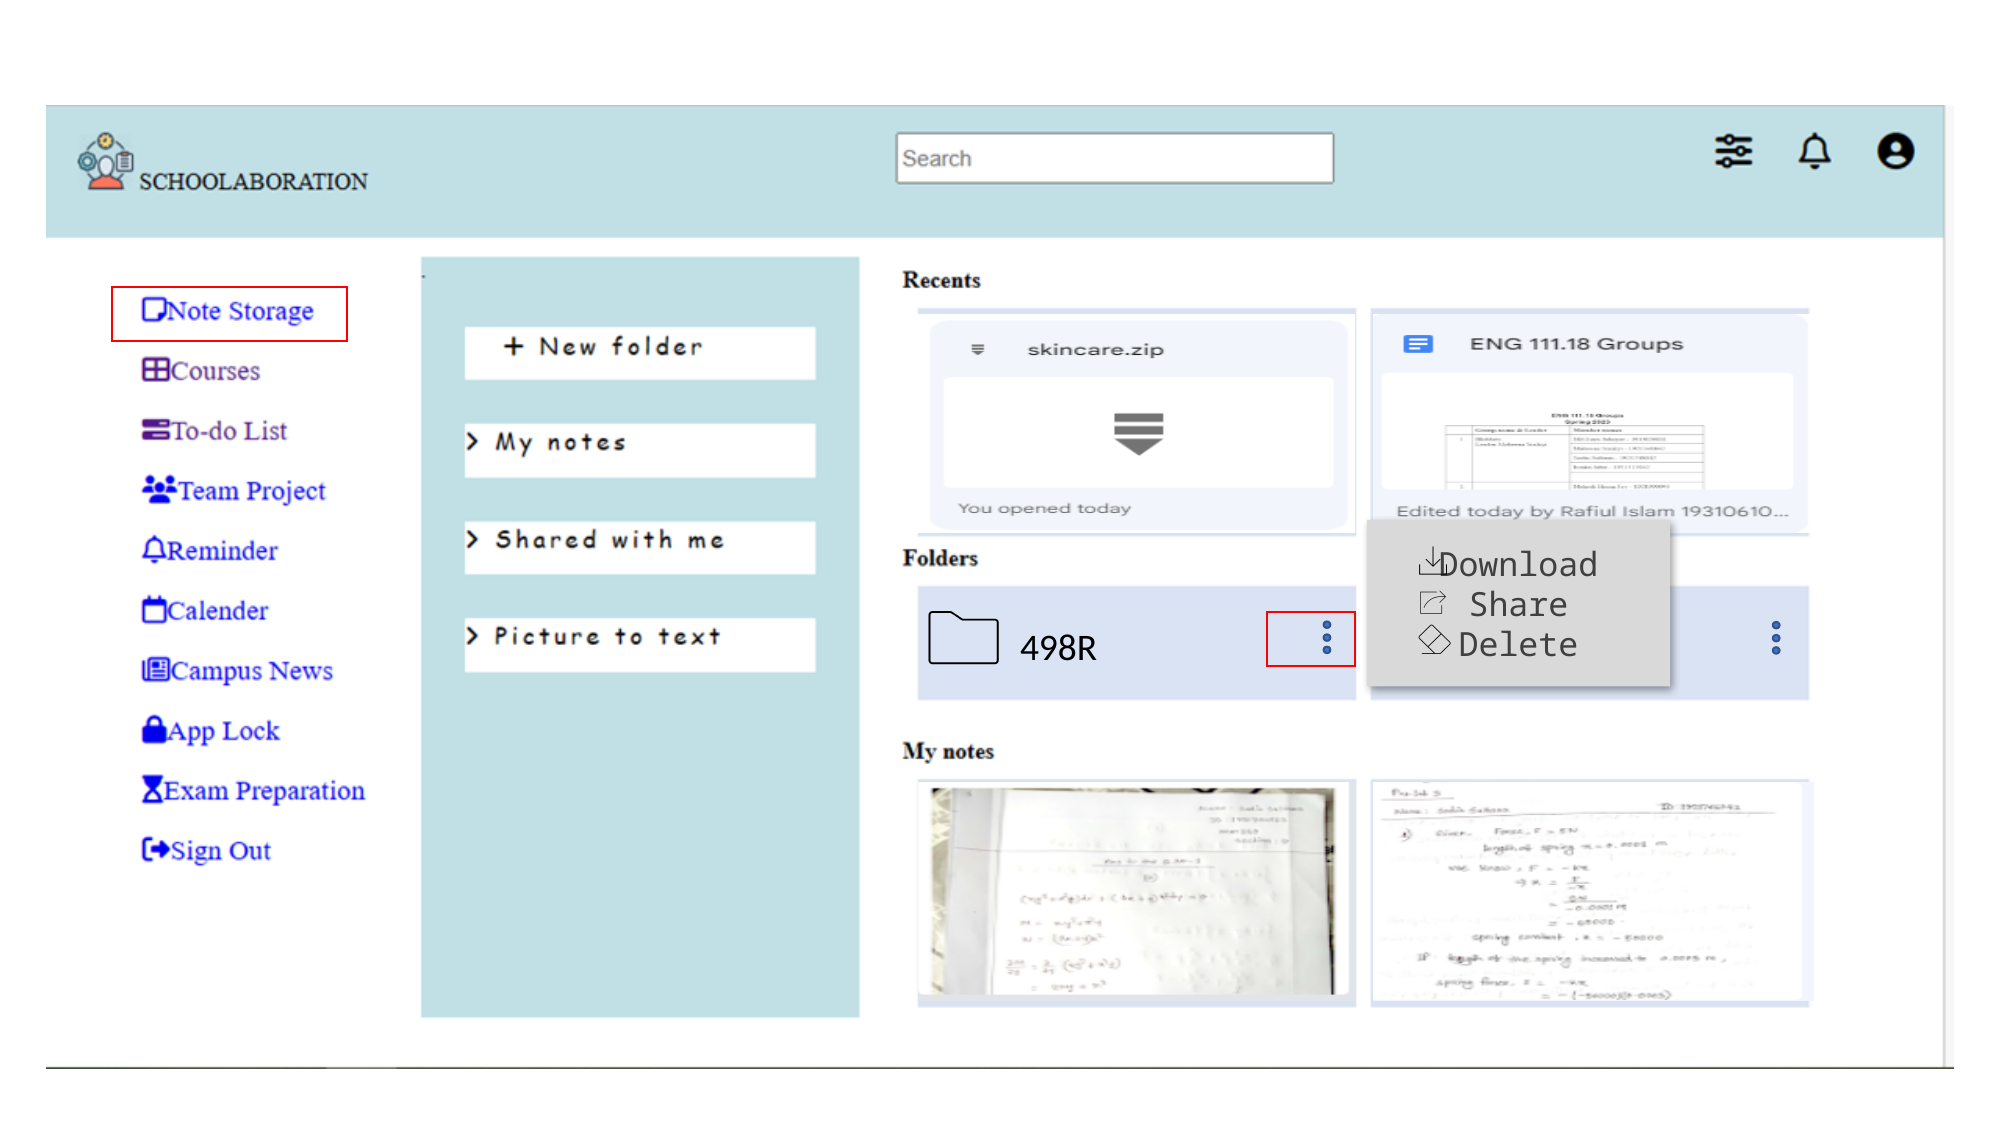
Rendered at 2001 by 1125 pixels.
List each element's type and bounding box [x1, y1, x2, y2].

text_box [1323, 621, 1331, 654]
picture [46, 105, 1954, 1069]
